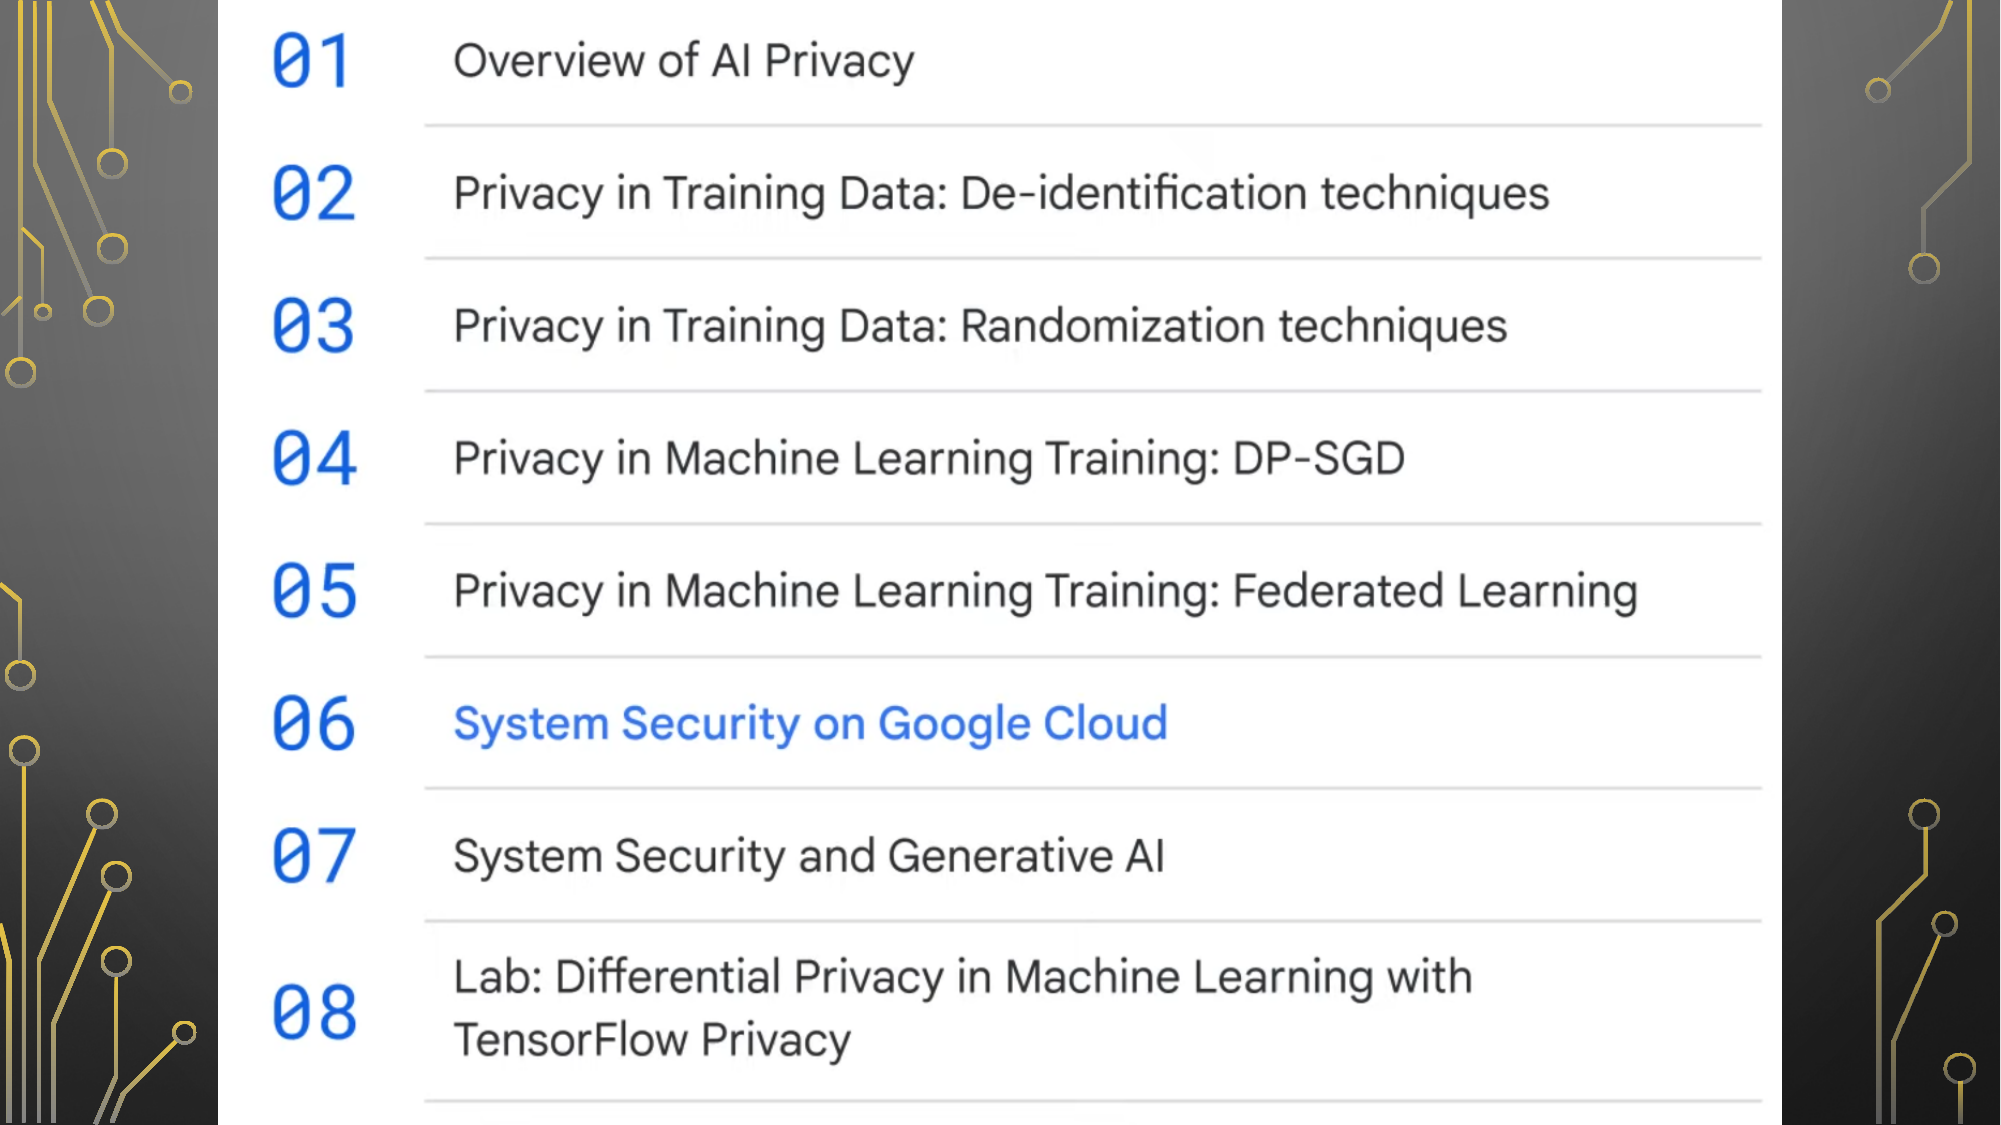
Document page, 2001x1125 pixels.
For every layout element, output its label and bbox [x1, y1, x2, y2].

picture [218, 0, 1782, 1125]
